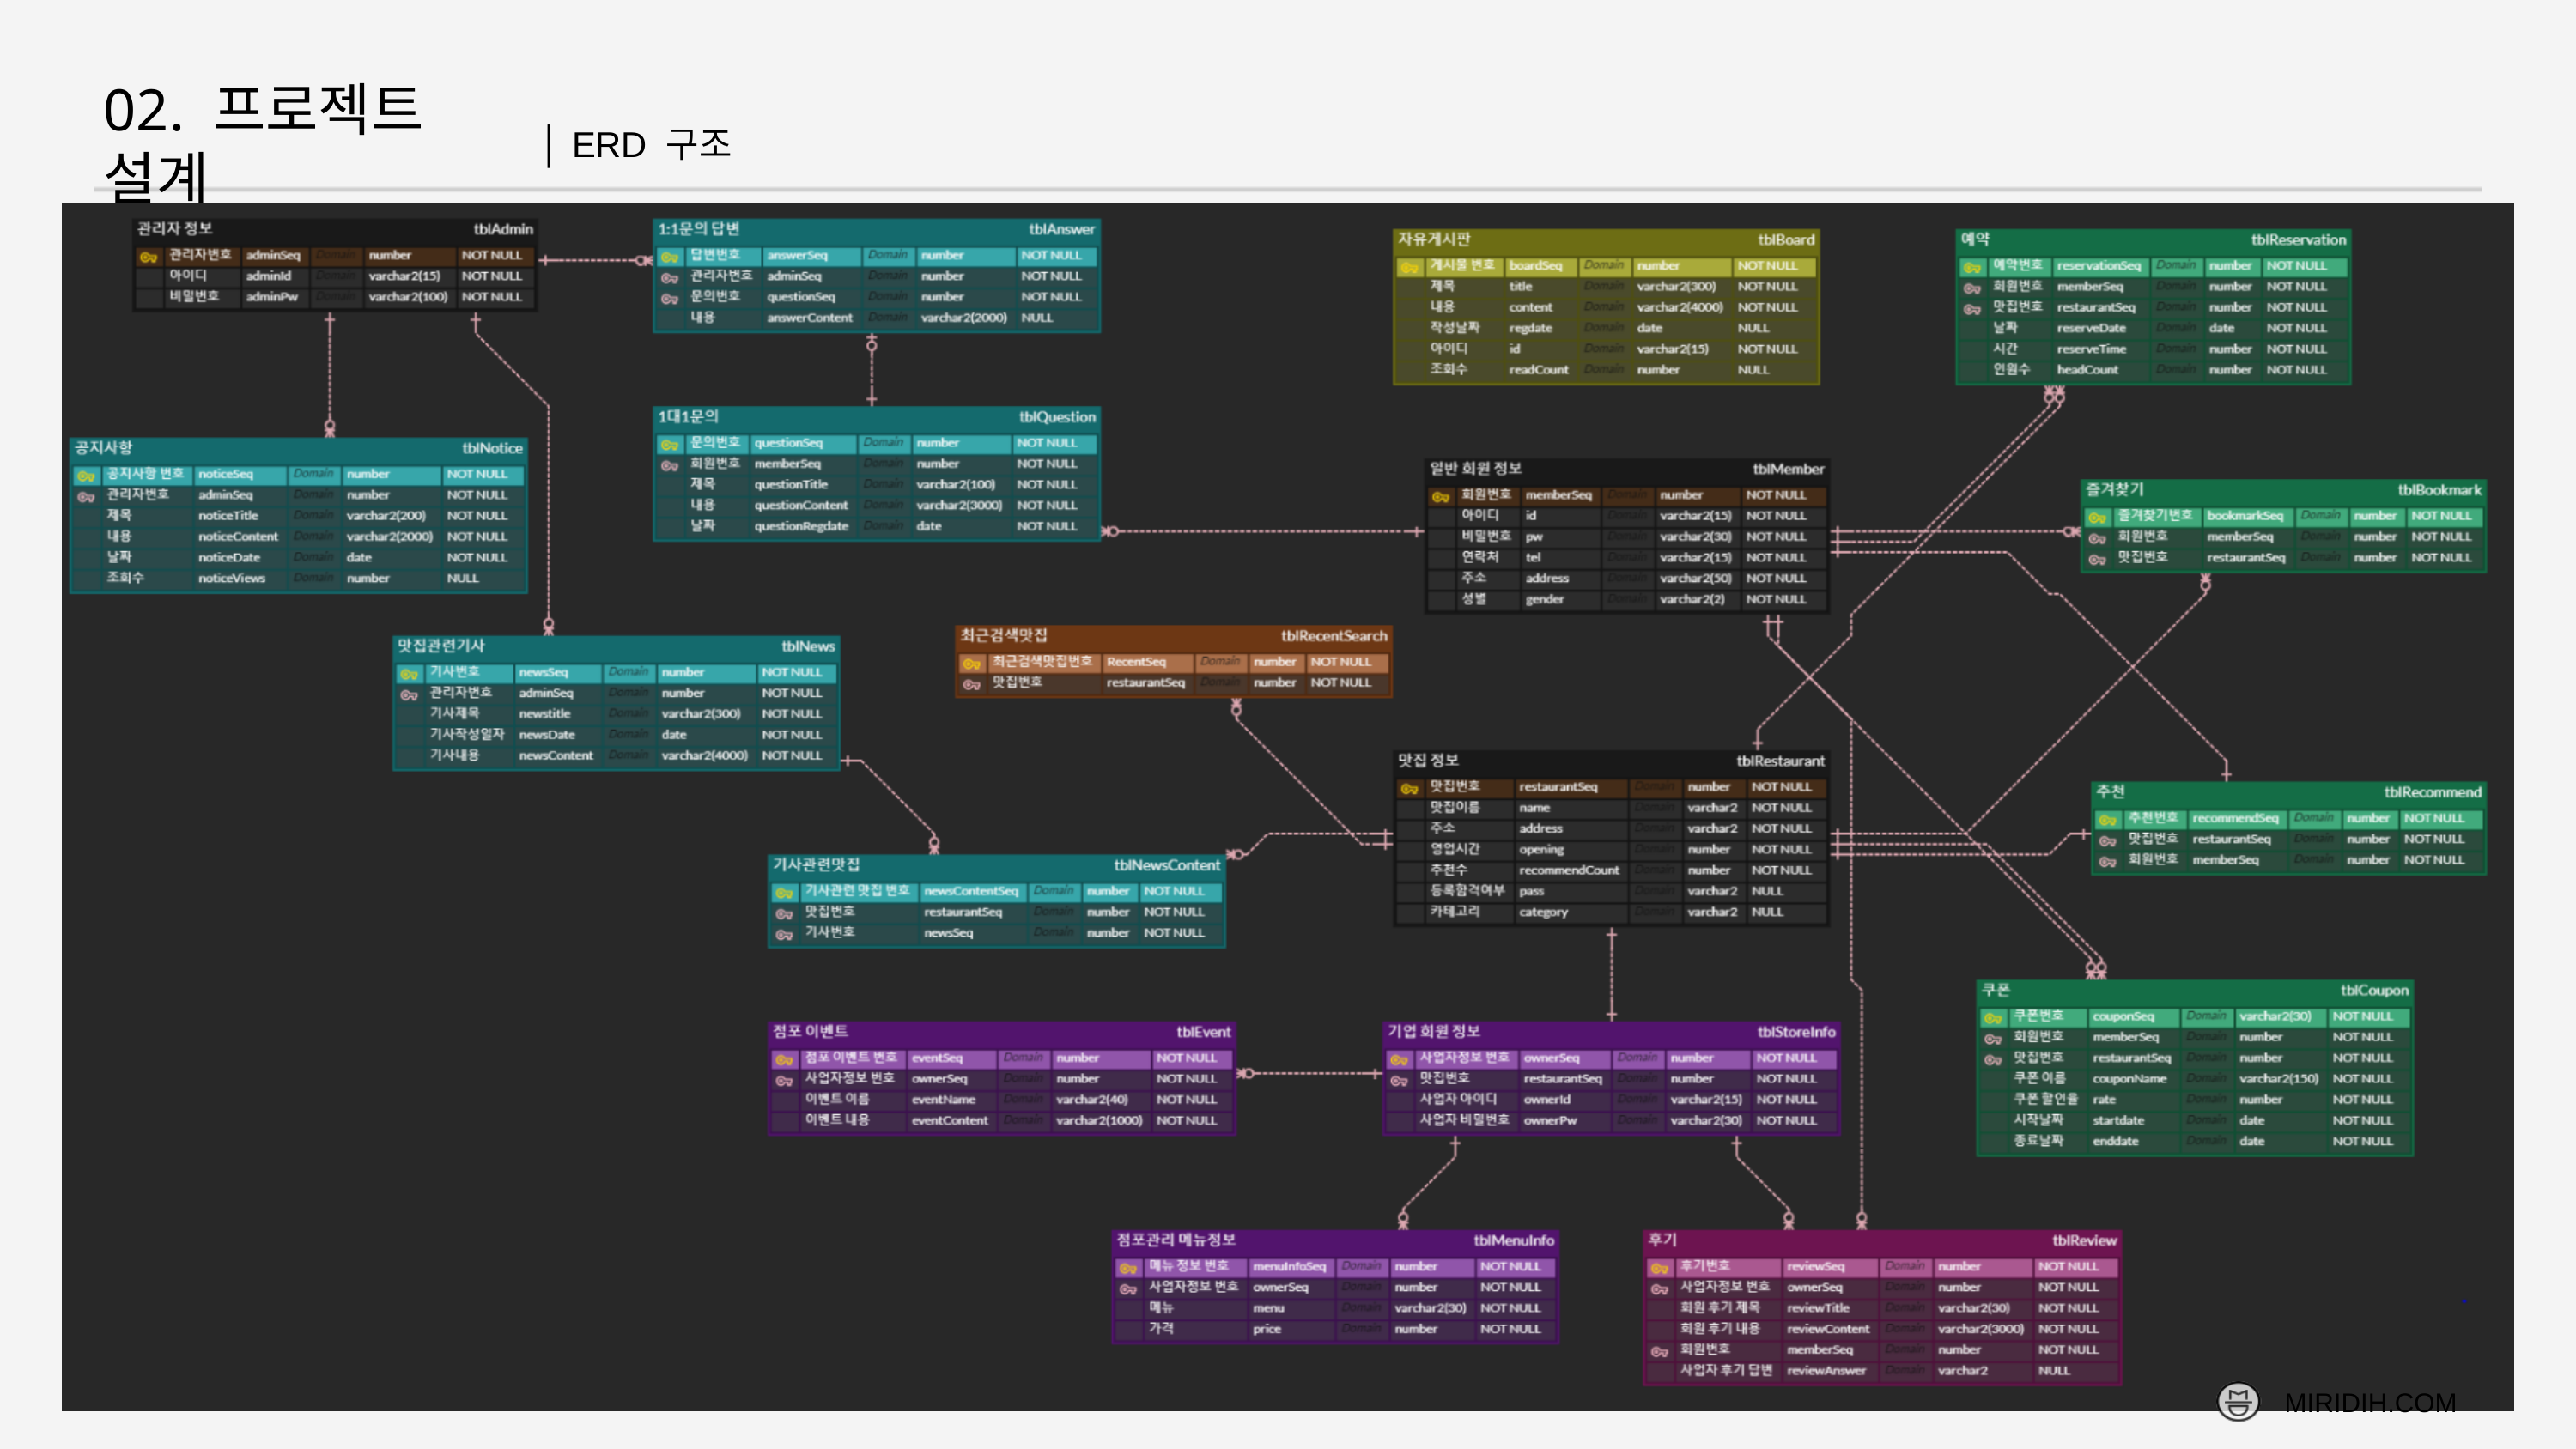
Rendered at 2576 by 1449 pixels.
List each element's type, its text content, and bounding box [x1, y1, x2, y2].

text_box MIRIDIH.COM [2271, 1421, 2484, 1425]
text_box 02. 프로젝트 설계 [90, 67, 553, 200]
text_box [2215, 1381, 2262, 1423]
text_box │ ERD 구조 [553, 115, 1367, 172]
picture [94, 181, 2482, 198]
picture [61, 203, 2514, 1411]
